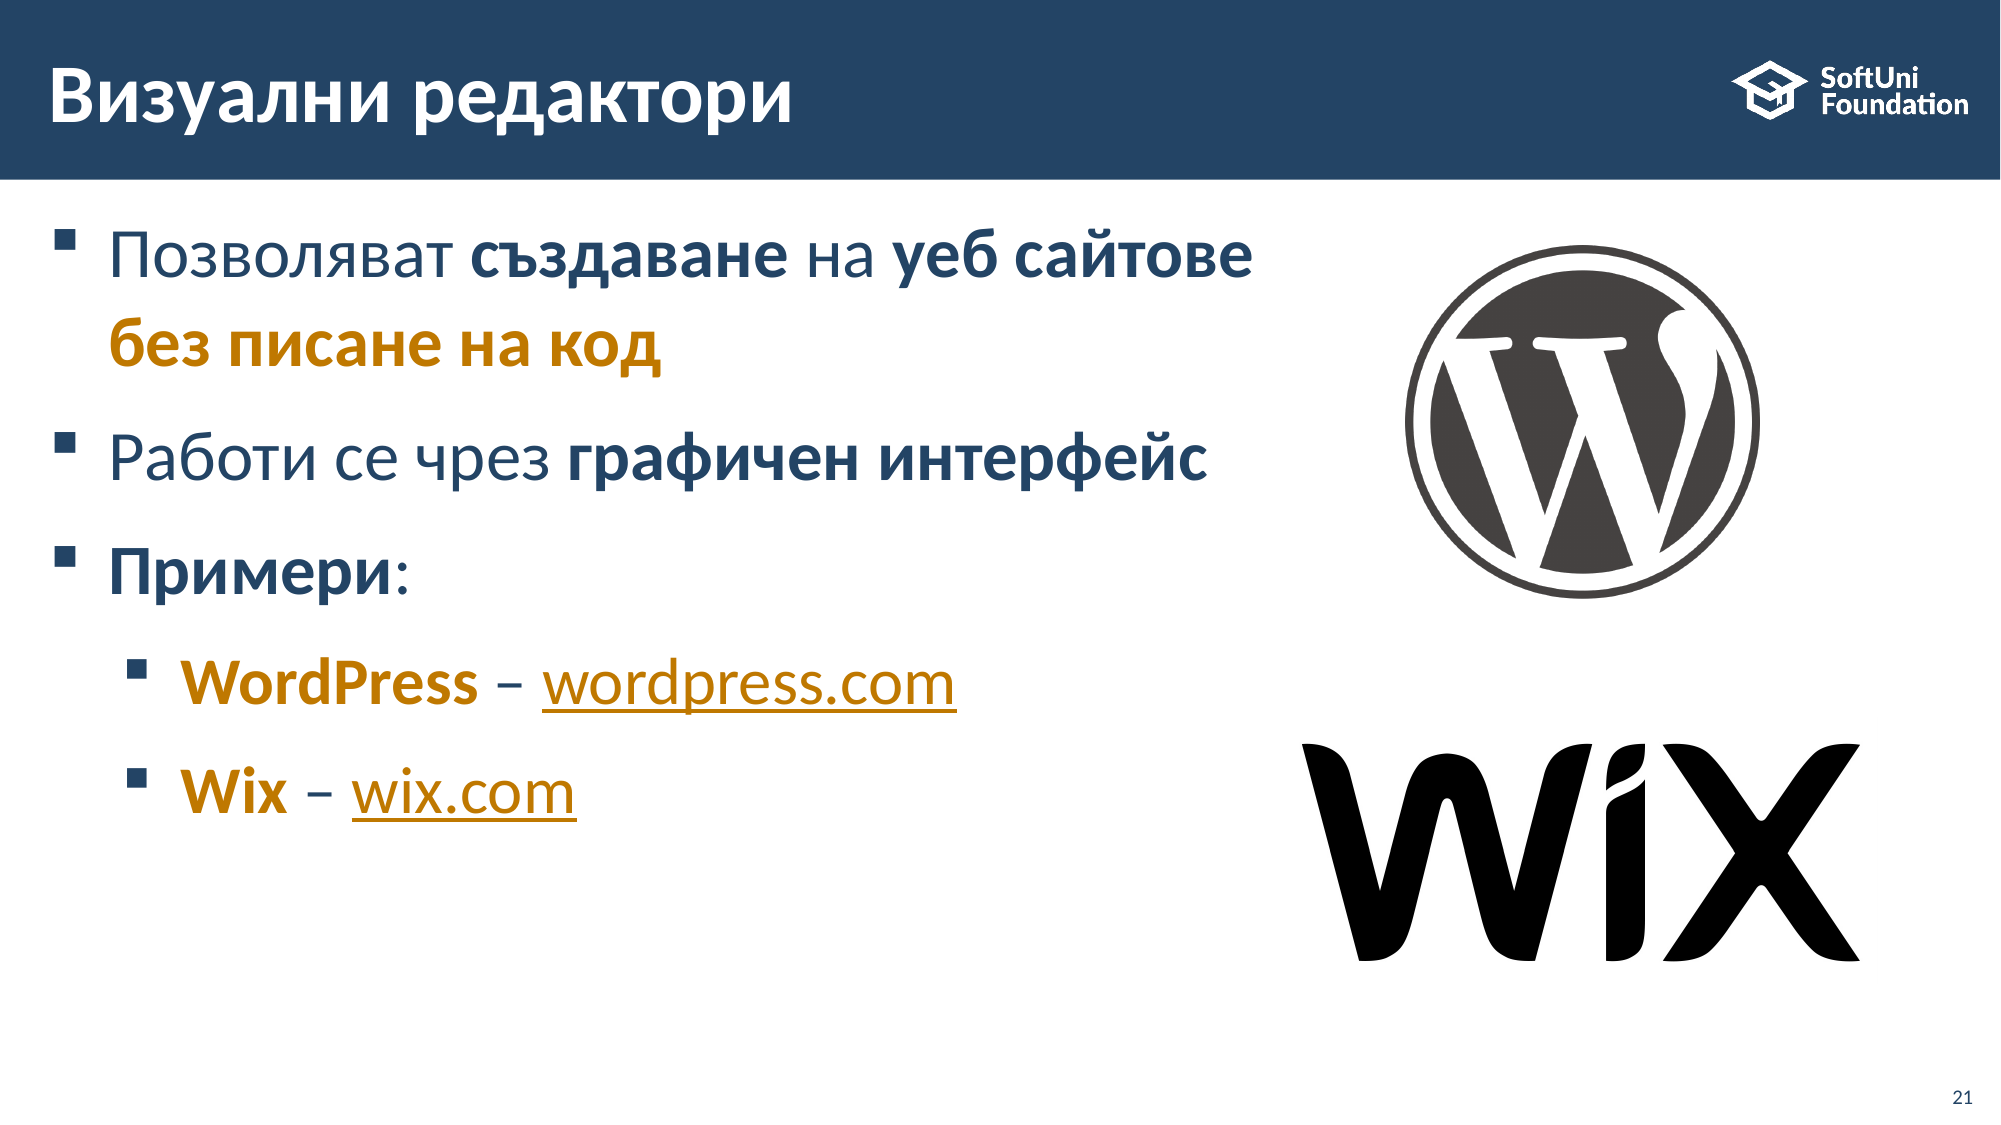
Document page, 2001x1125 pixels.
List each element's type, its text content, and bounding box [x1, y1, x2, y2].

list Позволяват създаване на уеб сайтове без писане на код Работи се чрез графичен интерфейс Примери: WordPress – wordpress.com Wix – wix.com [31, 196, 1288, 1104]
title Визуални редактори [31, 16, 1716, 162]
picture [1287, 717, 1879, 984]
picture [1405, 244, 1760, 599]
slide_number 21 [1927, 1067, 1989, 1117]
picture [1731, 60, 1968, 120]
